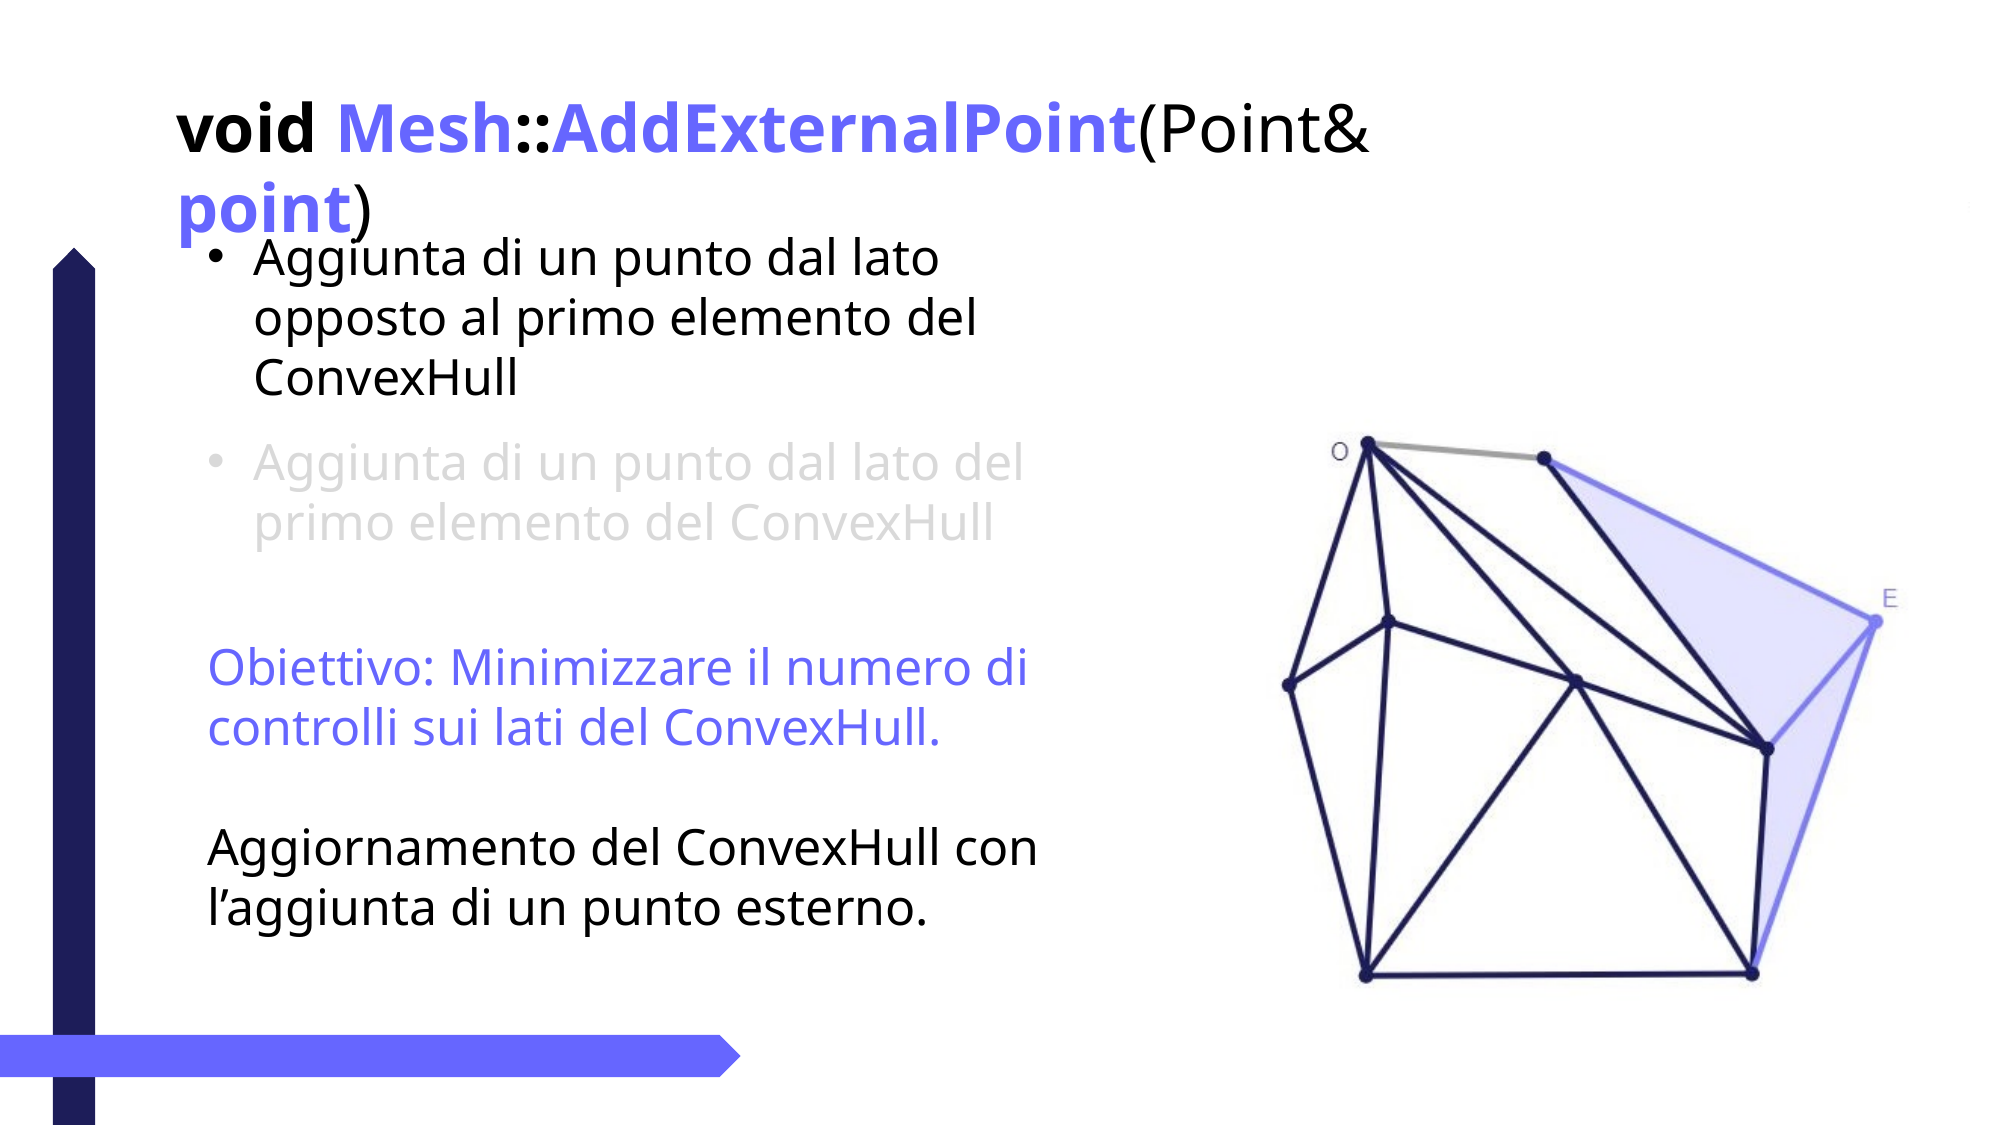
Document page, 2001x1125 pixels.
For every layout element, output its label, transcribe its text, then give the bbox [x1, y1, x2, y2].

text_box [51, 246, 97, 1033]
text_box [51, 1079, 97, 1125]
text_box void Mesh::AddExternalPoint(Point& point) [161, 78, 1437, 254]
text_box [0, 1033, 743, 1079]
text_box Aggiunta di un punto dal lato opposto al primo elemento del ConvexHull Aggiunta di un punto dal lato del primo elemento del ConvexHull Obiettivo: Minimizzare il numero di controlli sui lati del ConvexHull. Aggiornamento del ConvexHull con l’aggiunta di un punto esterno. [192, 218, 989, 988]
picture [989, 202, 1970, 1125]
